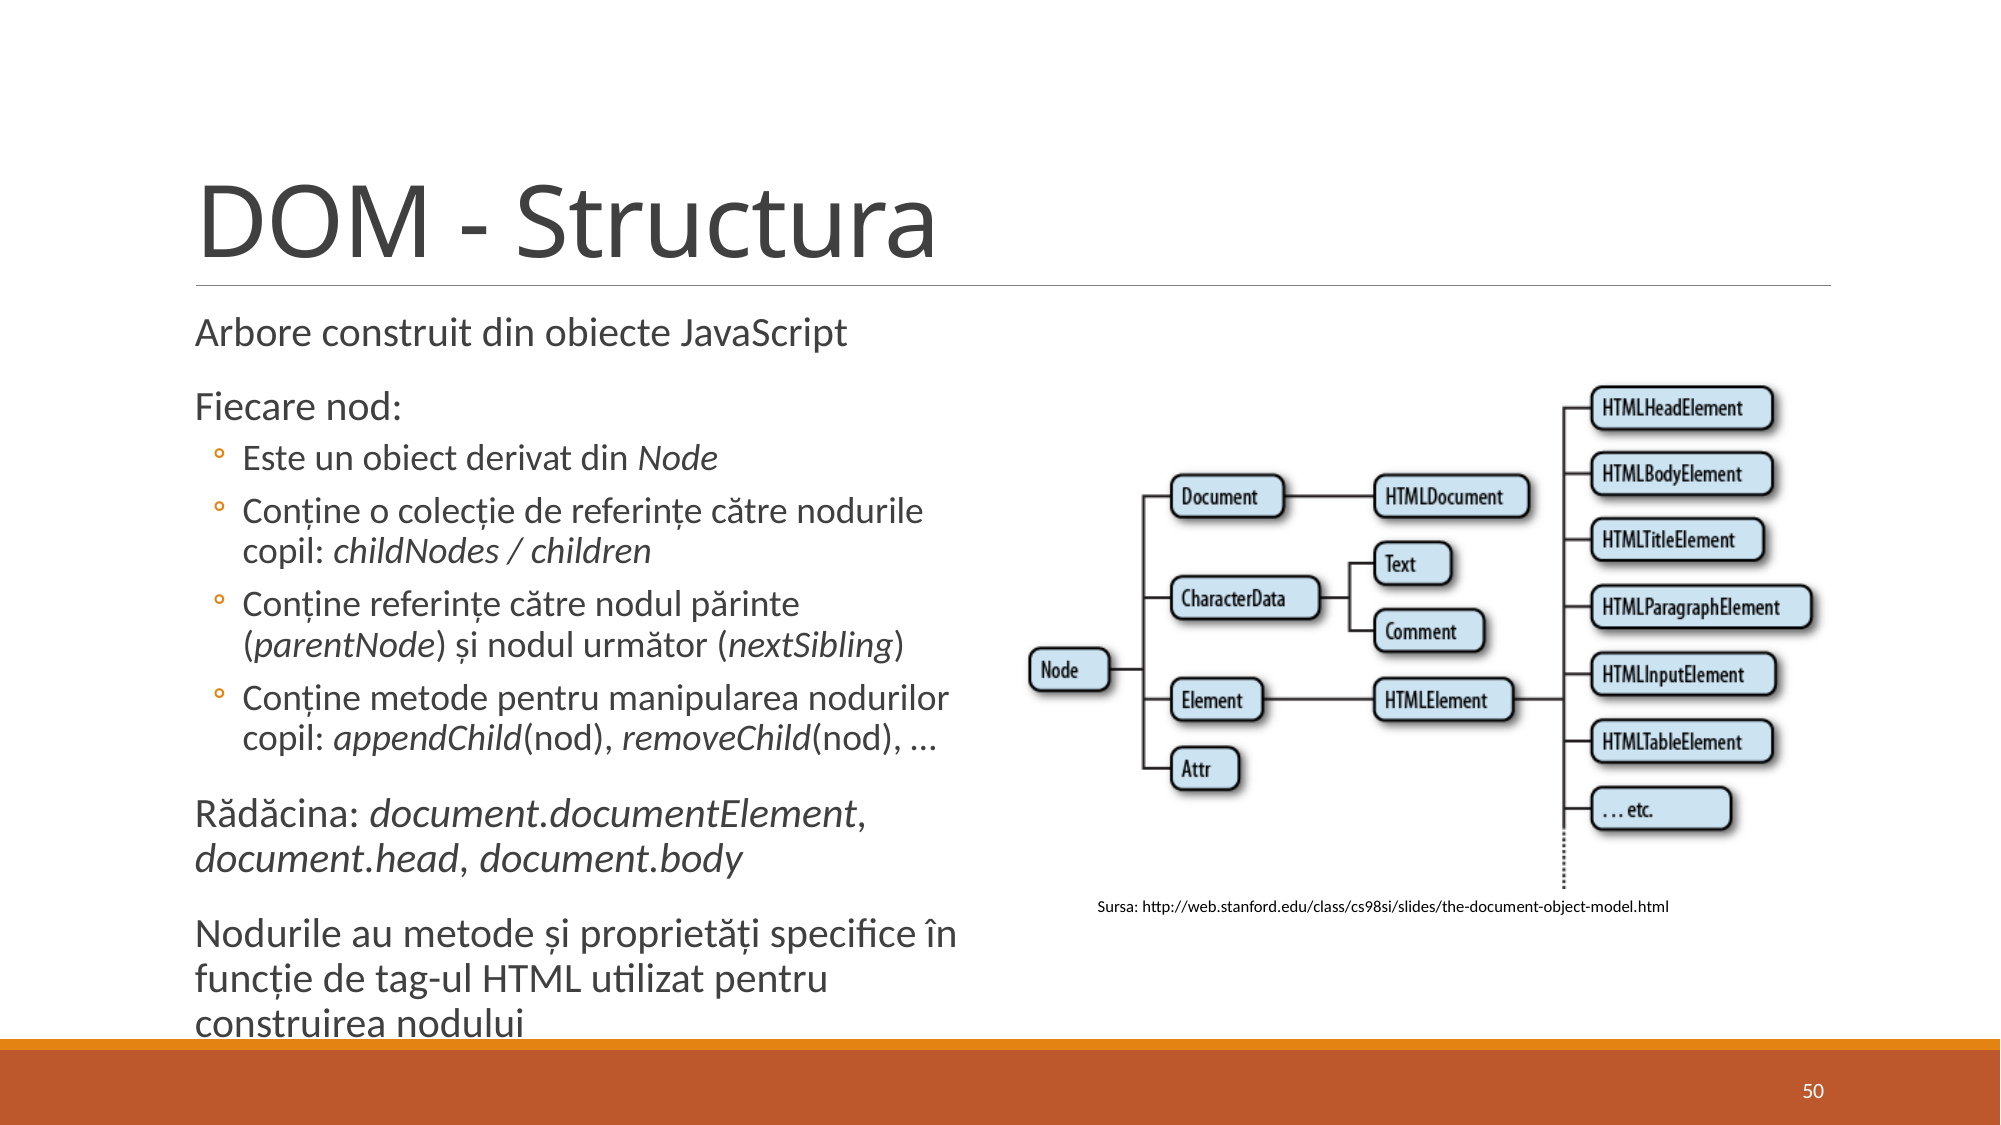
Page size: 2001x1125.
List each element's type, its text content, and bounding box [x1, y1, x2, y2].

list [1019, 376, 1831, 889]
title DOM - Structura [180, 47, 1830, 285]
text_box Sursa: http://web.stanford.edu/class/cs98si/slides/the-document-object-model.html [1082, 898, 1770, 923]
list Arbore construit din obiecte JavaScript Fiecare nod: Este un obiect derivat din Node Conține o colecție de referințe către nodurile copil: childNodes / children Conține referințe către nodul părinte (parentNode) și nodul următor (nextSibling) Conține metode pentru manipularea nodurilor copil: appendChild(nod), removeChild(nod), … Rădăcina: document.documentElement, document.head, document.body Nodurile au metode și proprietăți specifice în funcție de tag-ul HTML utilizat pentru construirea nodului [180, 302, 990, 963]
slide_number 50 [1624, 1059, 1840, 1120]
